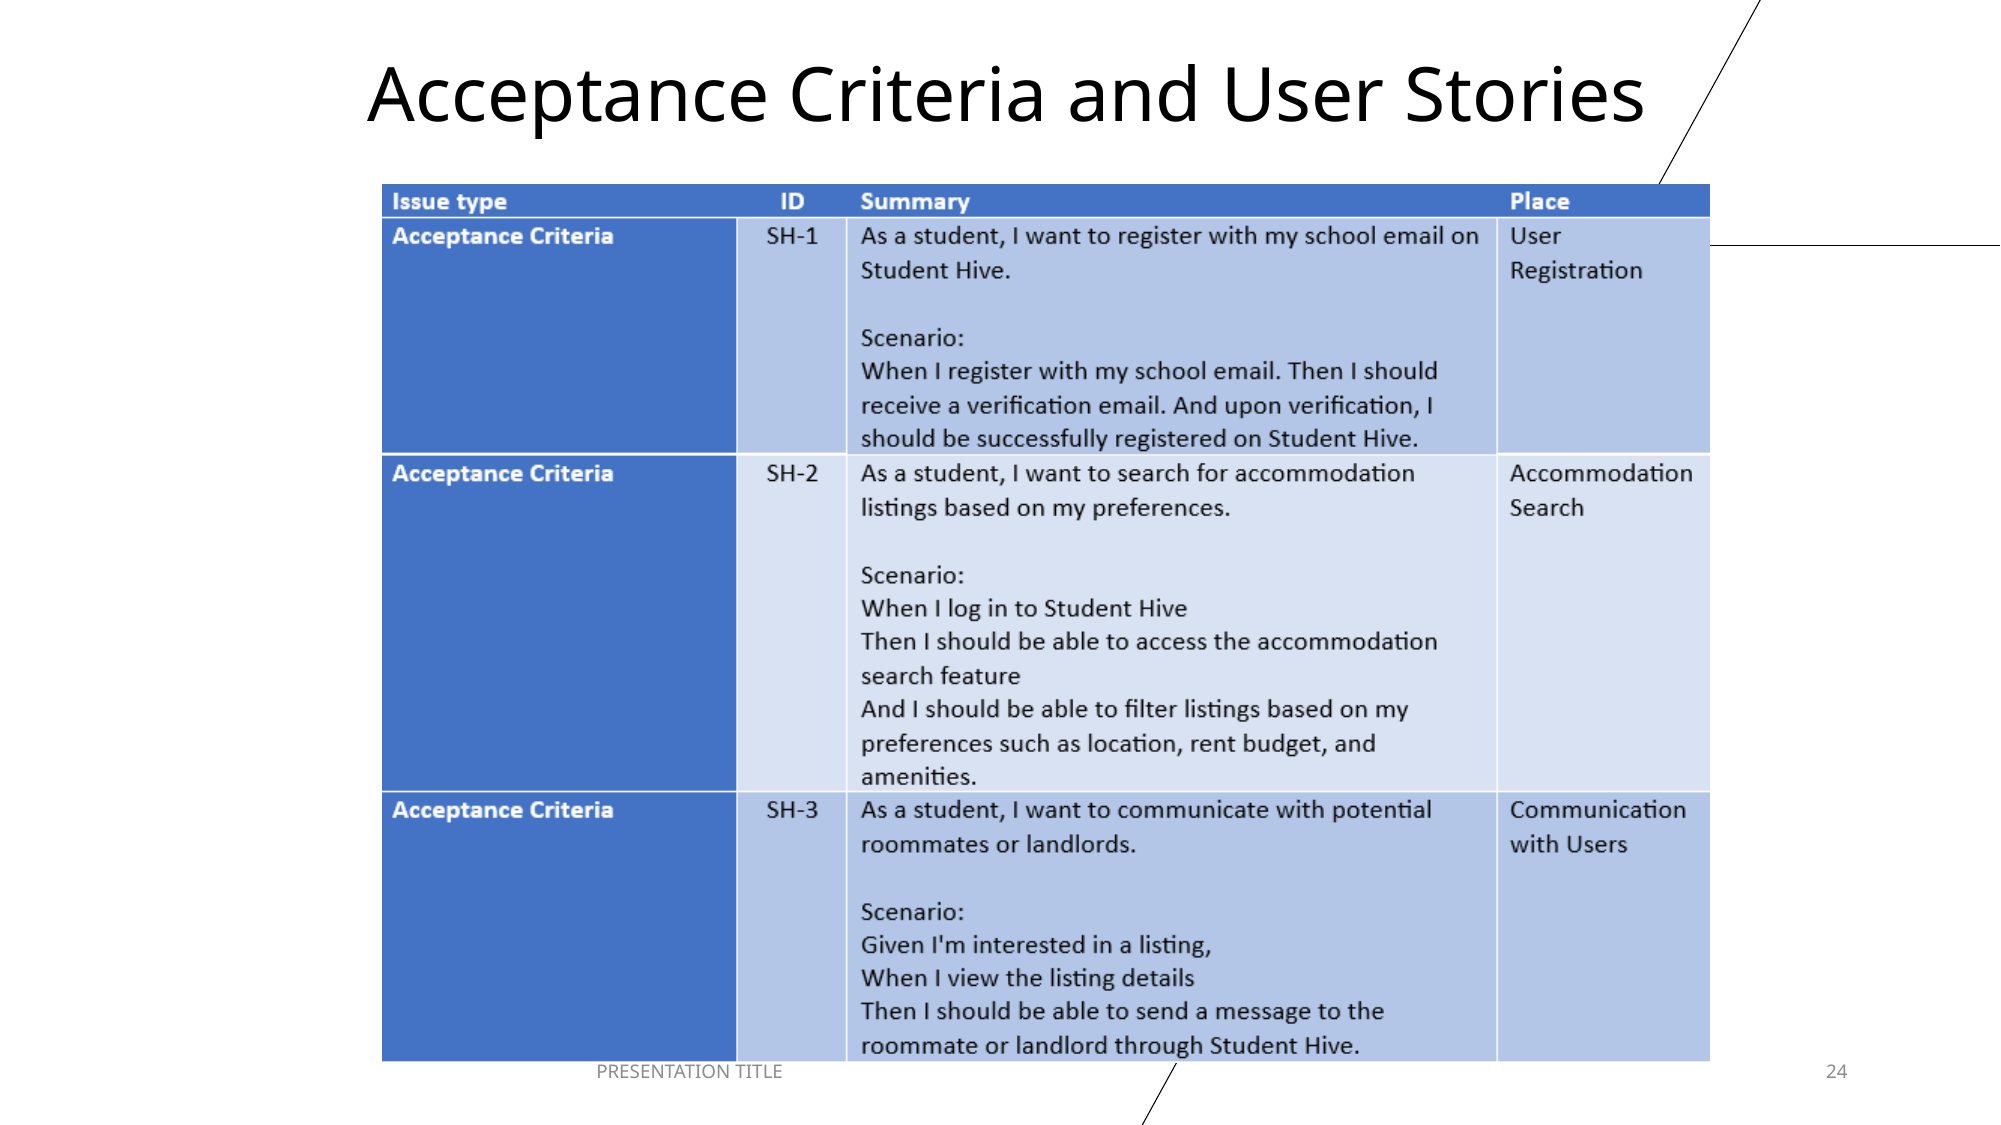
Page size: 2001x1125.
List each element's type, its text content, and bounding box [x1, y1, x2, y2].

slide_number 24 [1412, 1042, 1863, 1103]
text_box Acceptance Criteria and User Stories [352, 39, 1683, 145]
picture [382, 184, 1710, 1063]
footer PRESENTATION TITLE [404, 1063, 975, 1103]
